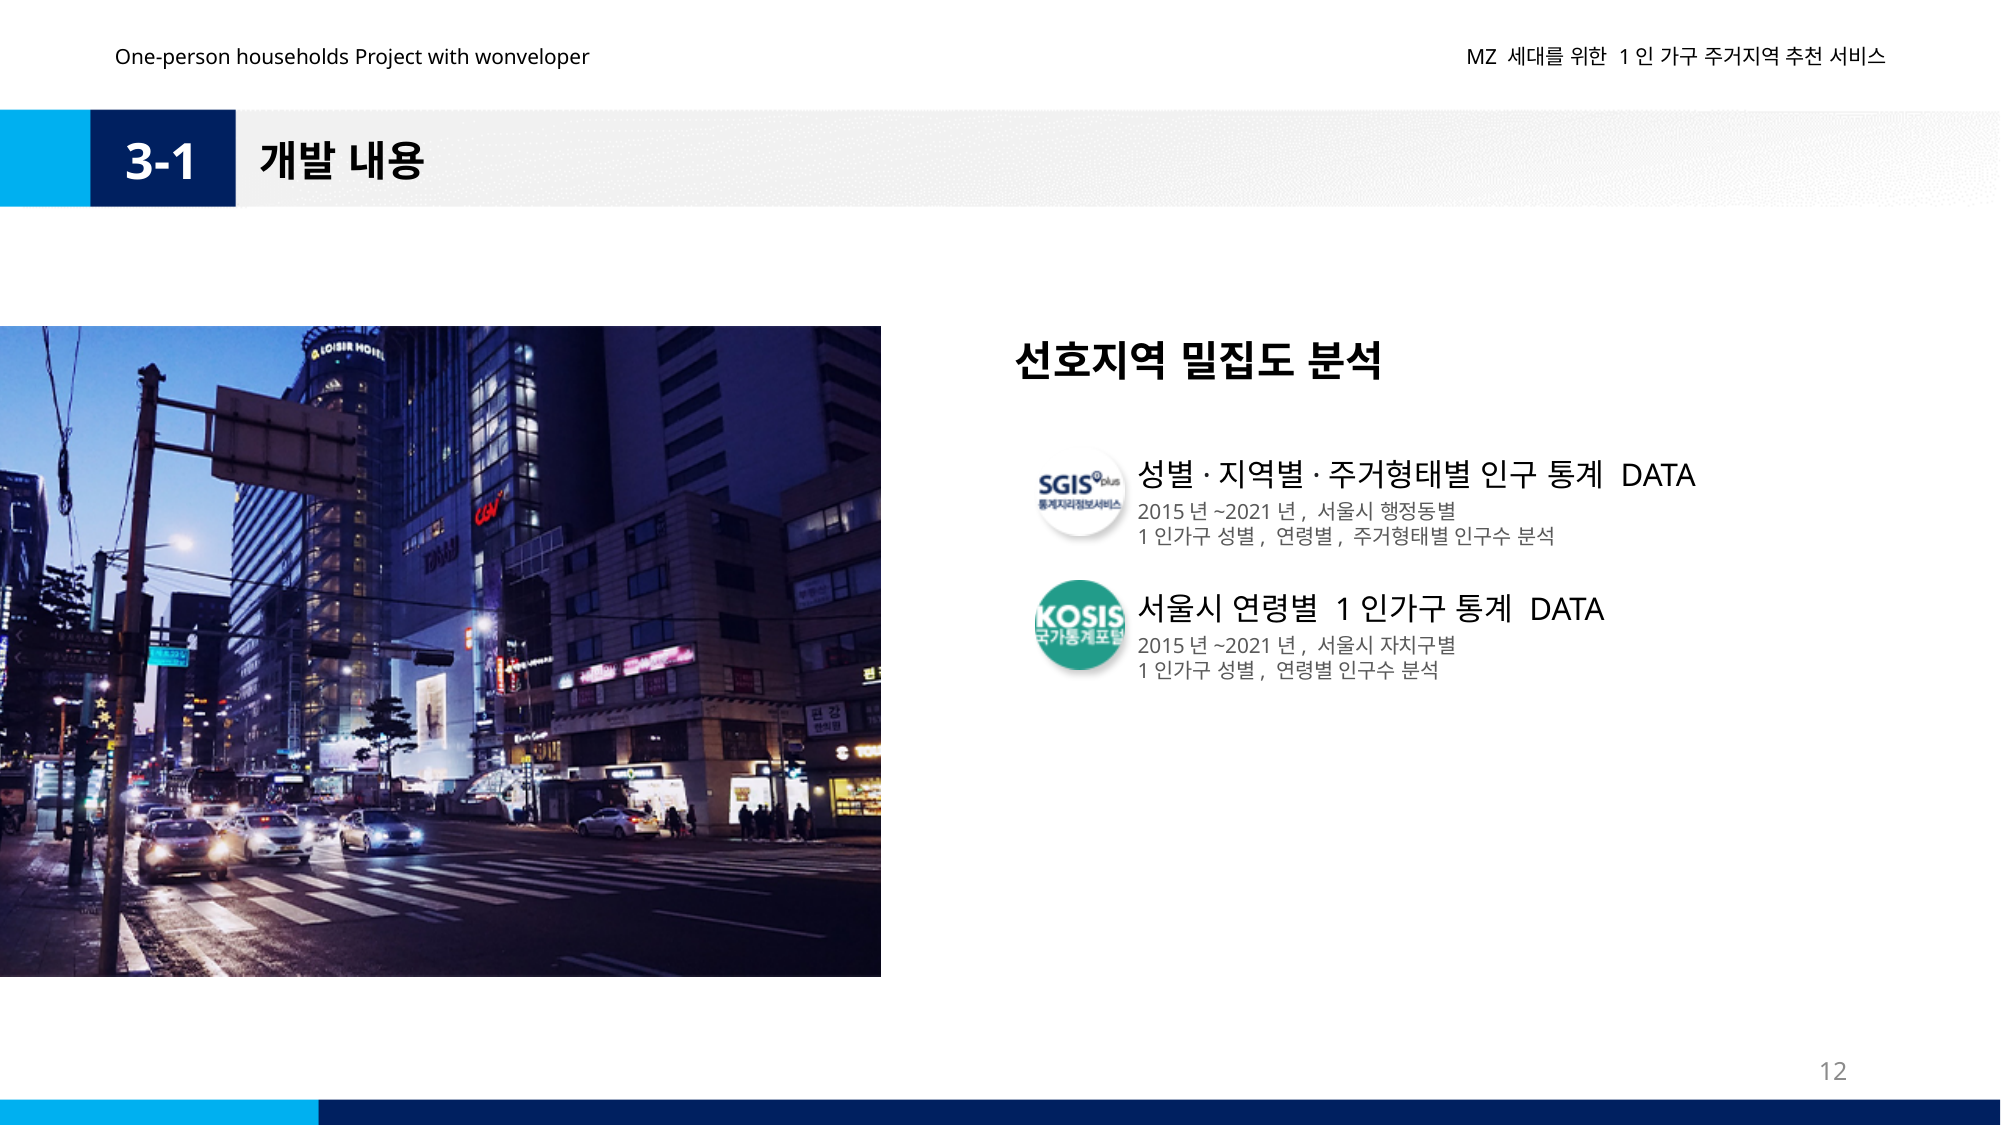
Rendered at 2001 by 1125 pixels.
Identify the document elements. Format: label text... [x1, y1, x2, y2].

slide_number 12 [1412, 1042, 1863, 1103]
text_box One-person households Project with wonveloper [100, 36, 638, 76]
picture [0, 0, 2001, 1125]
text_box 2015년~2021년, 서울시 자치구별 1인가구 성별, 연령별 인구수 분석 [1122, 625, 1793, 691]
text_box 선호지역 밀집도 분석 [999, 327, 1671, 393]
text_box 성별·지역별·주거형태별 인구 통계 DATA [1125, 447, 1714, 491]
text_box 3-1 [90, 122, 235, 197]
text_box 서울시 연령별 1인가구 통계 DATA [1125, 582, 1836, 635]
text_box MZ 세대를 위한 1인 가구 주거지역 추천 서비스 [1363, 36, 1902, 76]
text_box 개발 내용 [245, 127, 845, 193]
text_box 2015년~2021년, 서울시 행정동별 1인가구 성별, 연령별, 주거형태별 인구수 분석 [1122, 491, 1793, 557]
